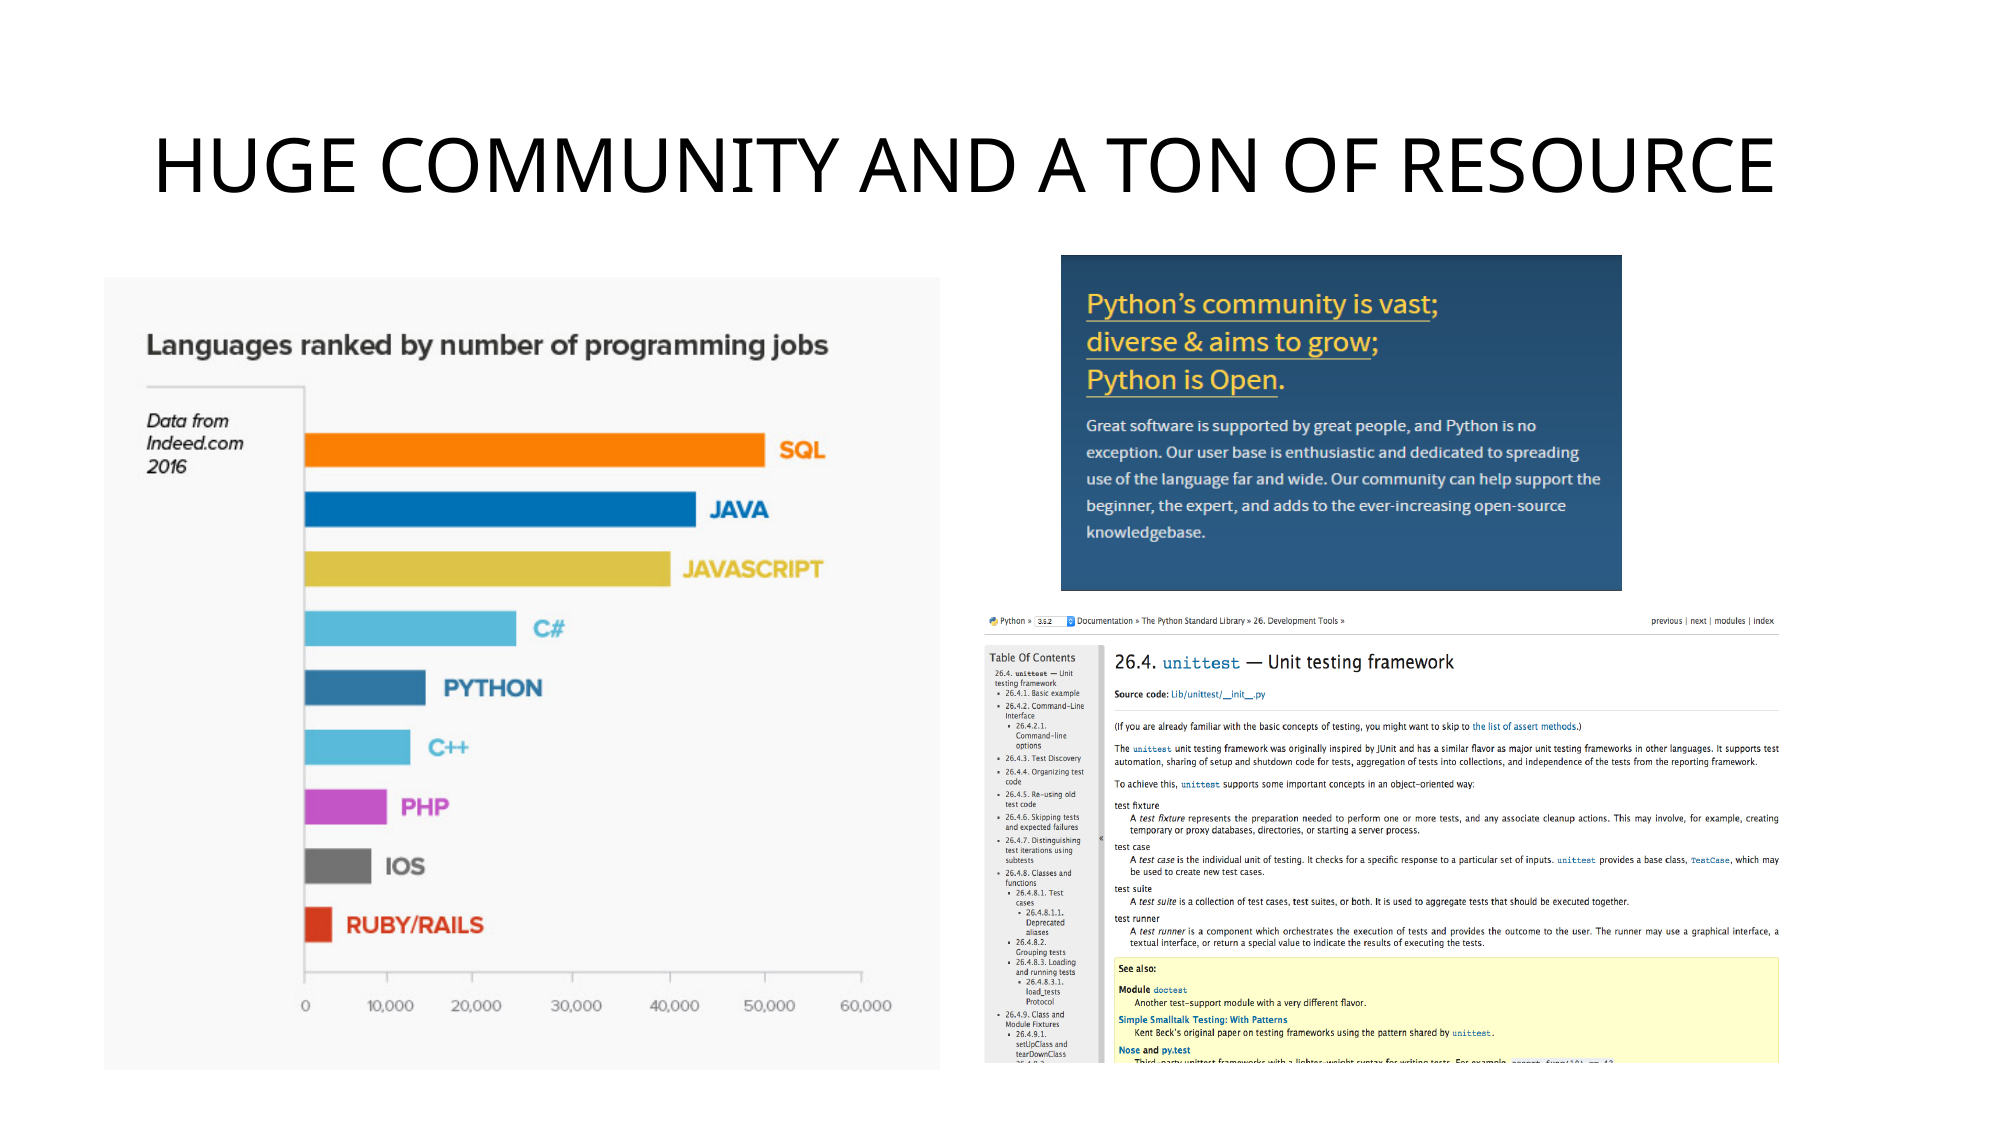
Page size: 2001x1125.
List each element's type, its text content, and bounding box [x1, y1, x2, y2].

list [104, 277, 940, 1070]
title Huge COMMUNITY AND A TON OF RESOURCE [137, 59, 1863, 278]
picture [981, 606, 1783, 1063]
picture [1061, 255, 1622, 591]
